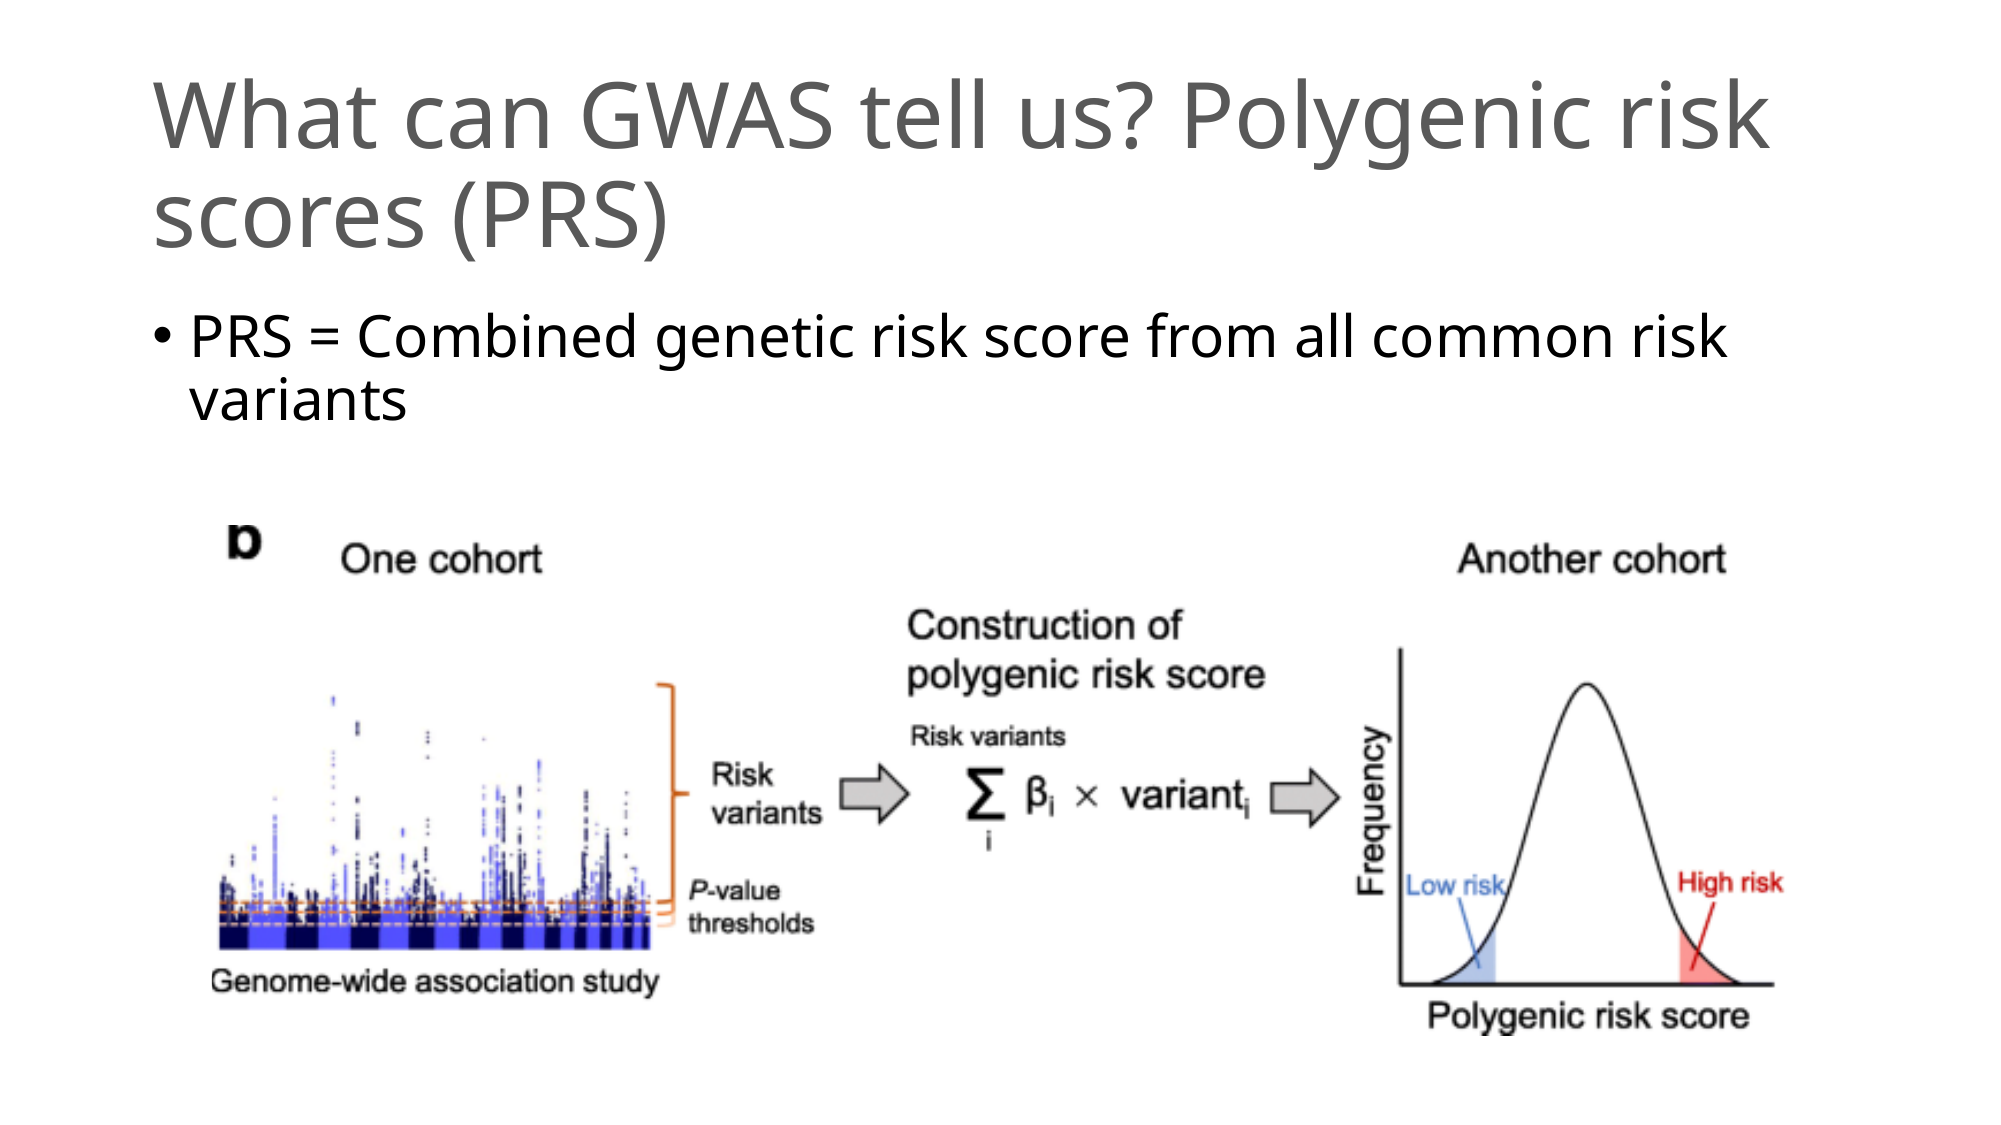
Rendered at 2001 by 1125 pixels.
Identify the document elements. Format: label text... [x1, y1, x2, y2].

list PRS = Combined genetic risk score from all common risk variants [137, 299, 1863, 1014]
title What can GWAS tell us? Polygenic risk scores (PRS) [137, 59, 1863, 278]
picture [211, 525, 1789, 1036]
